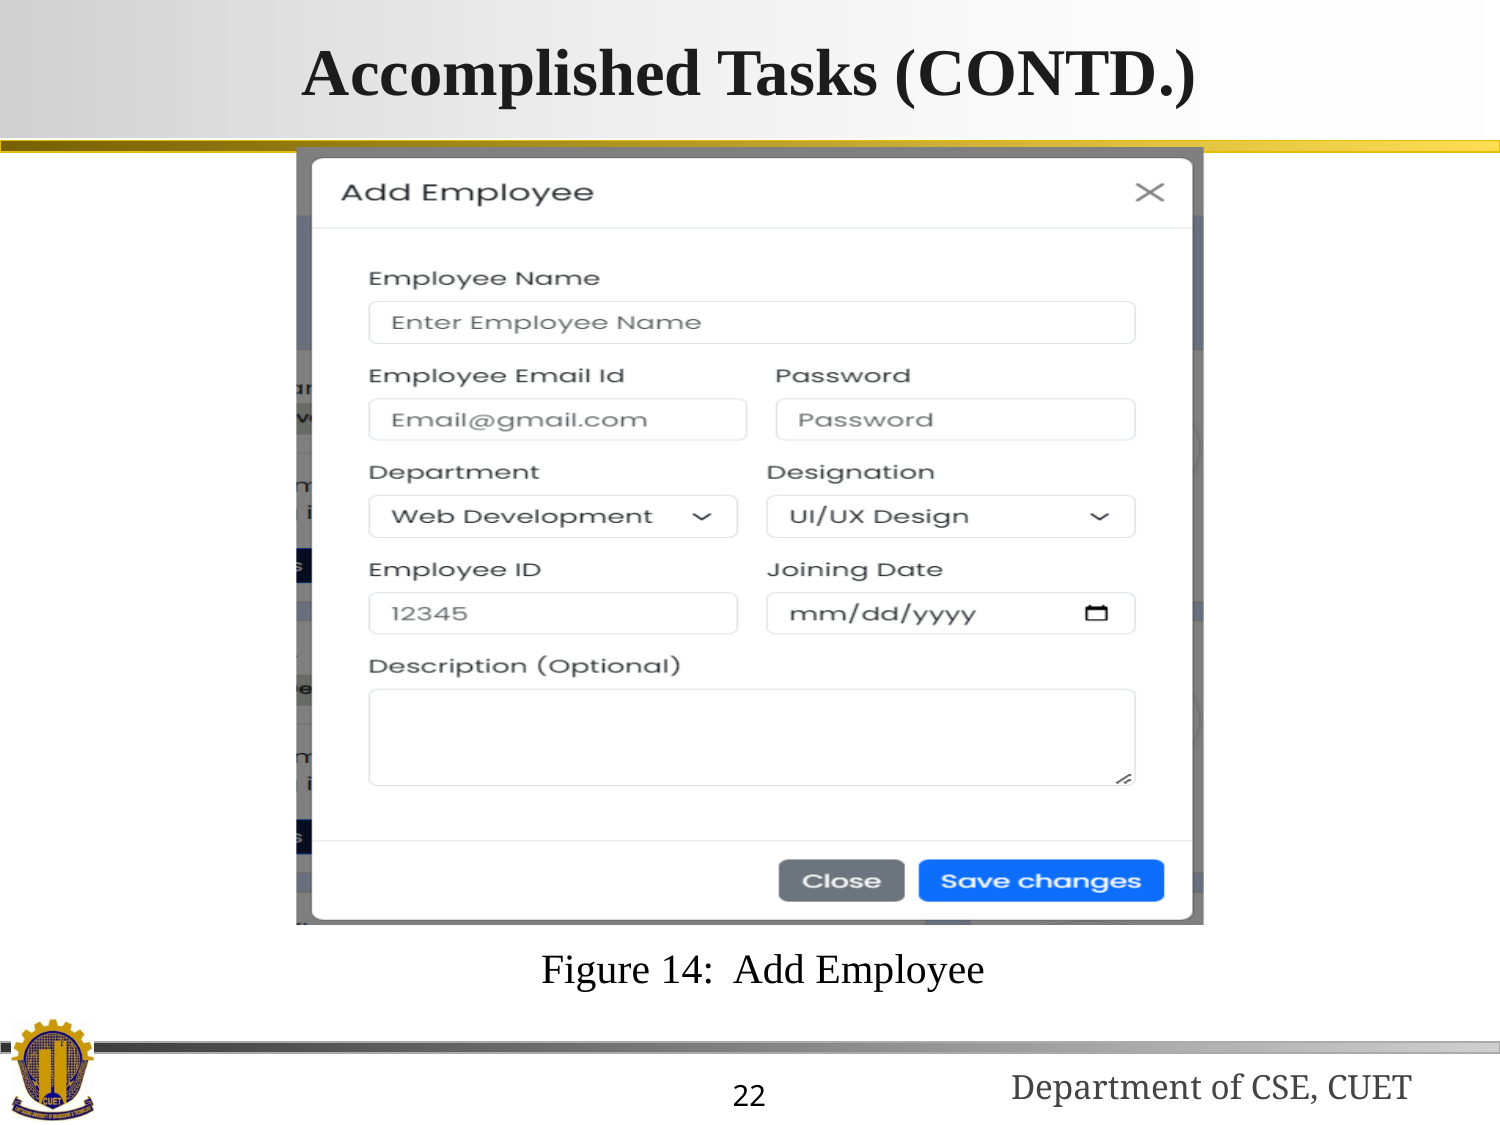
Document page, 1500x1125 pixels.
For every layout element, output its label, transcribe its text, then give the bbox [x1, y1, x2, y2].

picture [11, 1019, 94, 1121]
picture [296, 147, 1204, 925]
list Figure 14: Add Employee [296, 934, 1204, 1033]
title Accomplished Tasks (CONTD.) [0, 0, 1500, 138]
